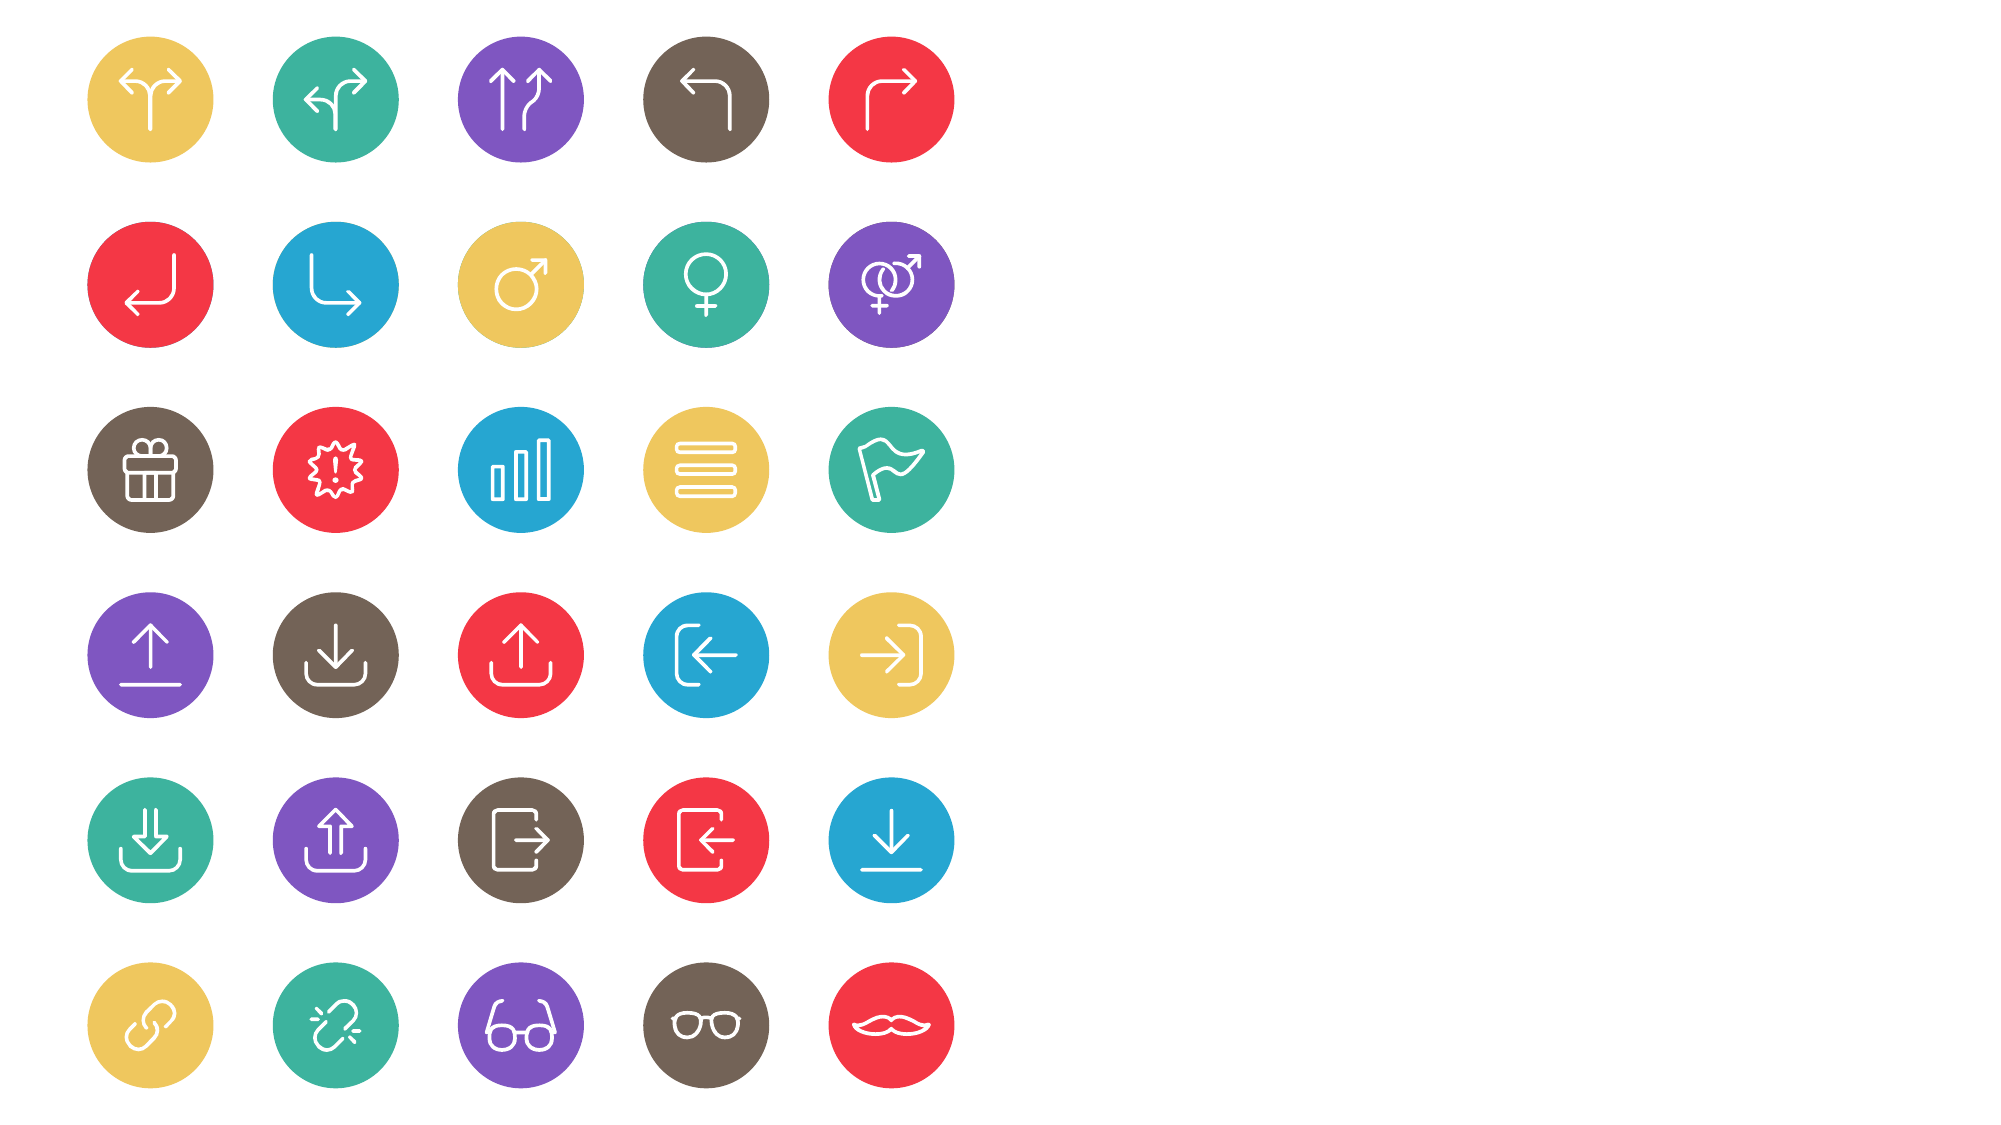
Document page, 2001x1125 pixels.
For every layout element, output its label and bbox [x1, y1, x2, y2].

text_box [87, 36, 955, 1089]
